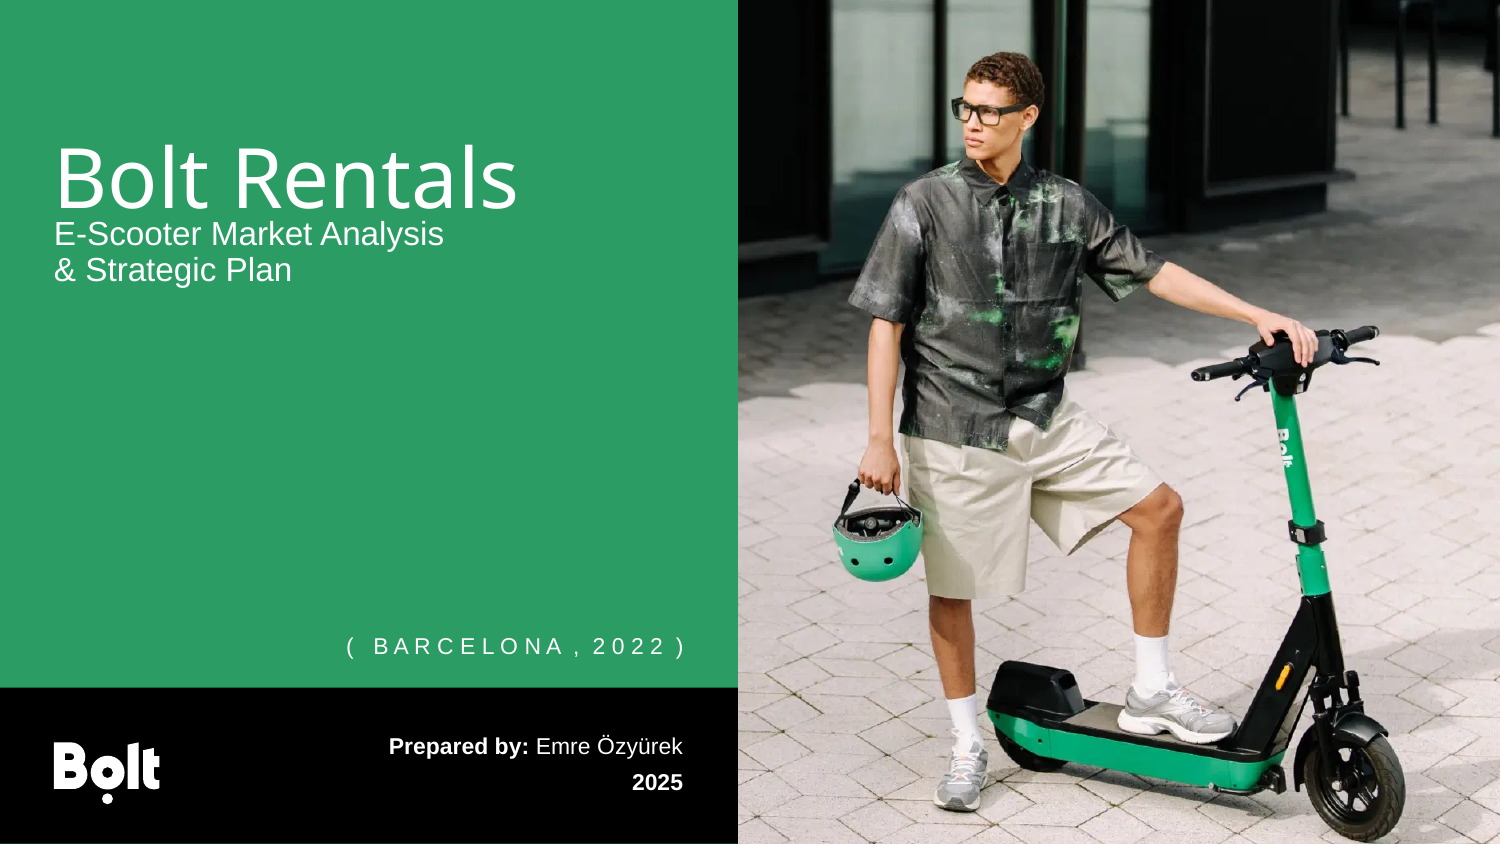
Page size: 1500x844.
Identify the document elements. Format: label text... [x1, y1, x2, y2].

text_box 2025 [317, 760, 698, 803]
text_box ( B A R C E L O N A , 2 0 2 2 ) [331, 624, 712, 667]
text_box Prepared by: Emre Özyürek [317, 724, 698, 760]
picture [737, 0, 1500, 844]
title Bolt Rentals [53, 36, 609, 186]
text_box E-Scooter Market Analysis & Strategic Plan [53, 217, 459, 302]
